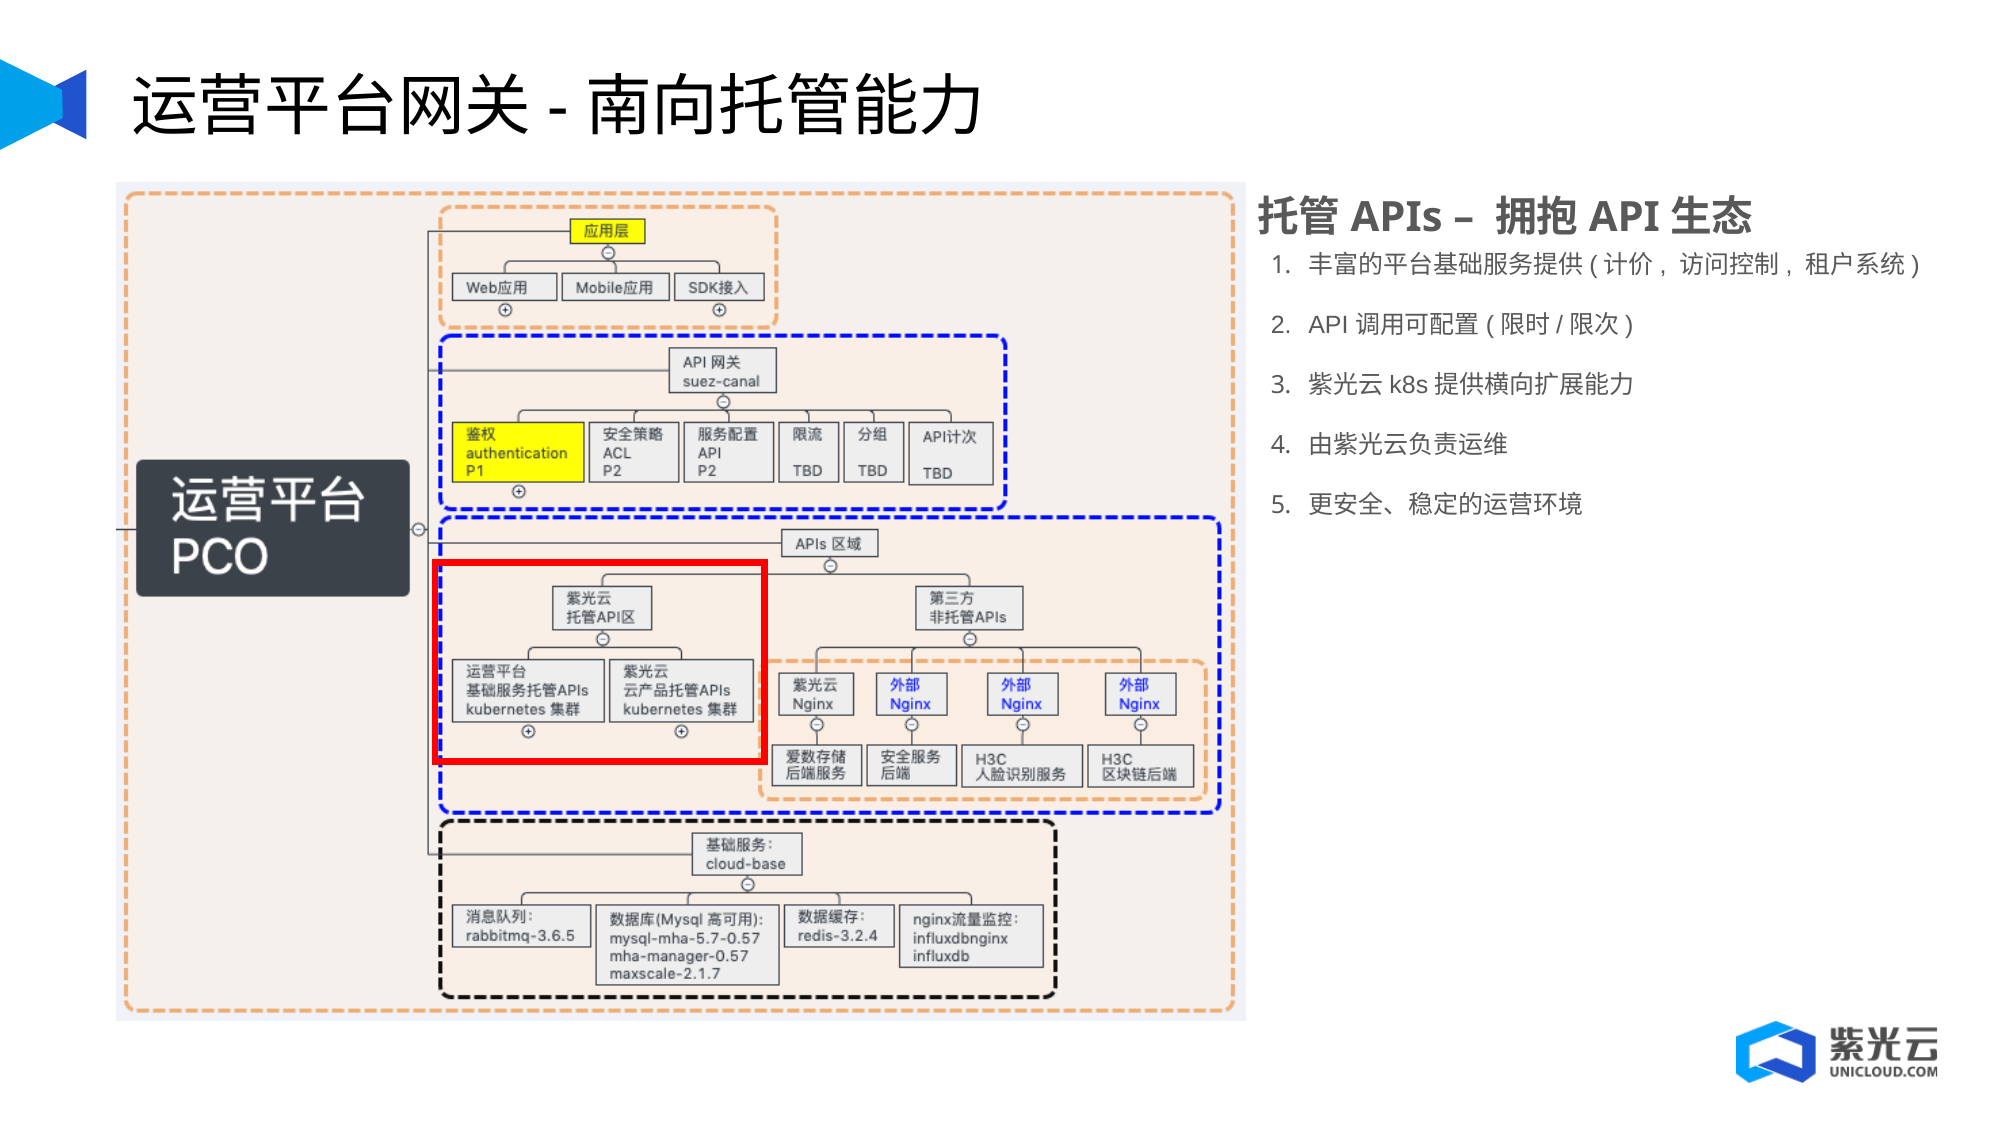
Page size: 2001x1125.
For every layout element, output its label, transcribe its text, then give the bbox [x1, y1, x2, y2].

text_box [1256, 182, 2000, 530]
picture [116, 182, 1246, 1021]
picture [1736, 1021, 1938, 1083]
title 运营平台网关-南向托管能力 [116, 45, 1257, 171]
